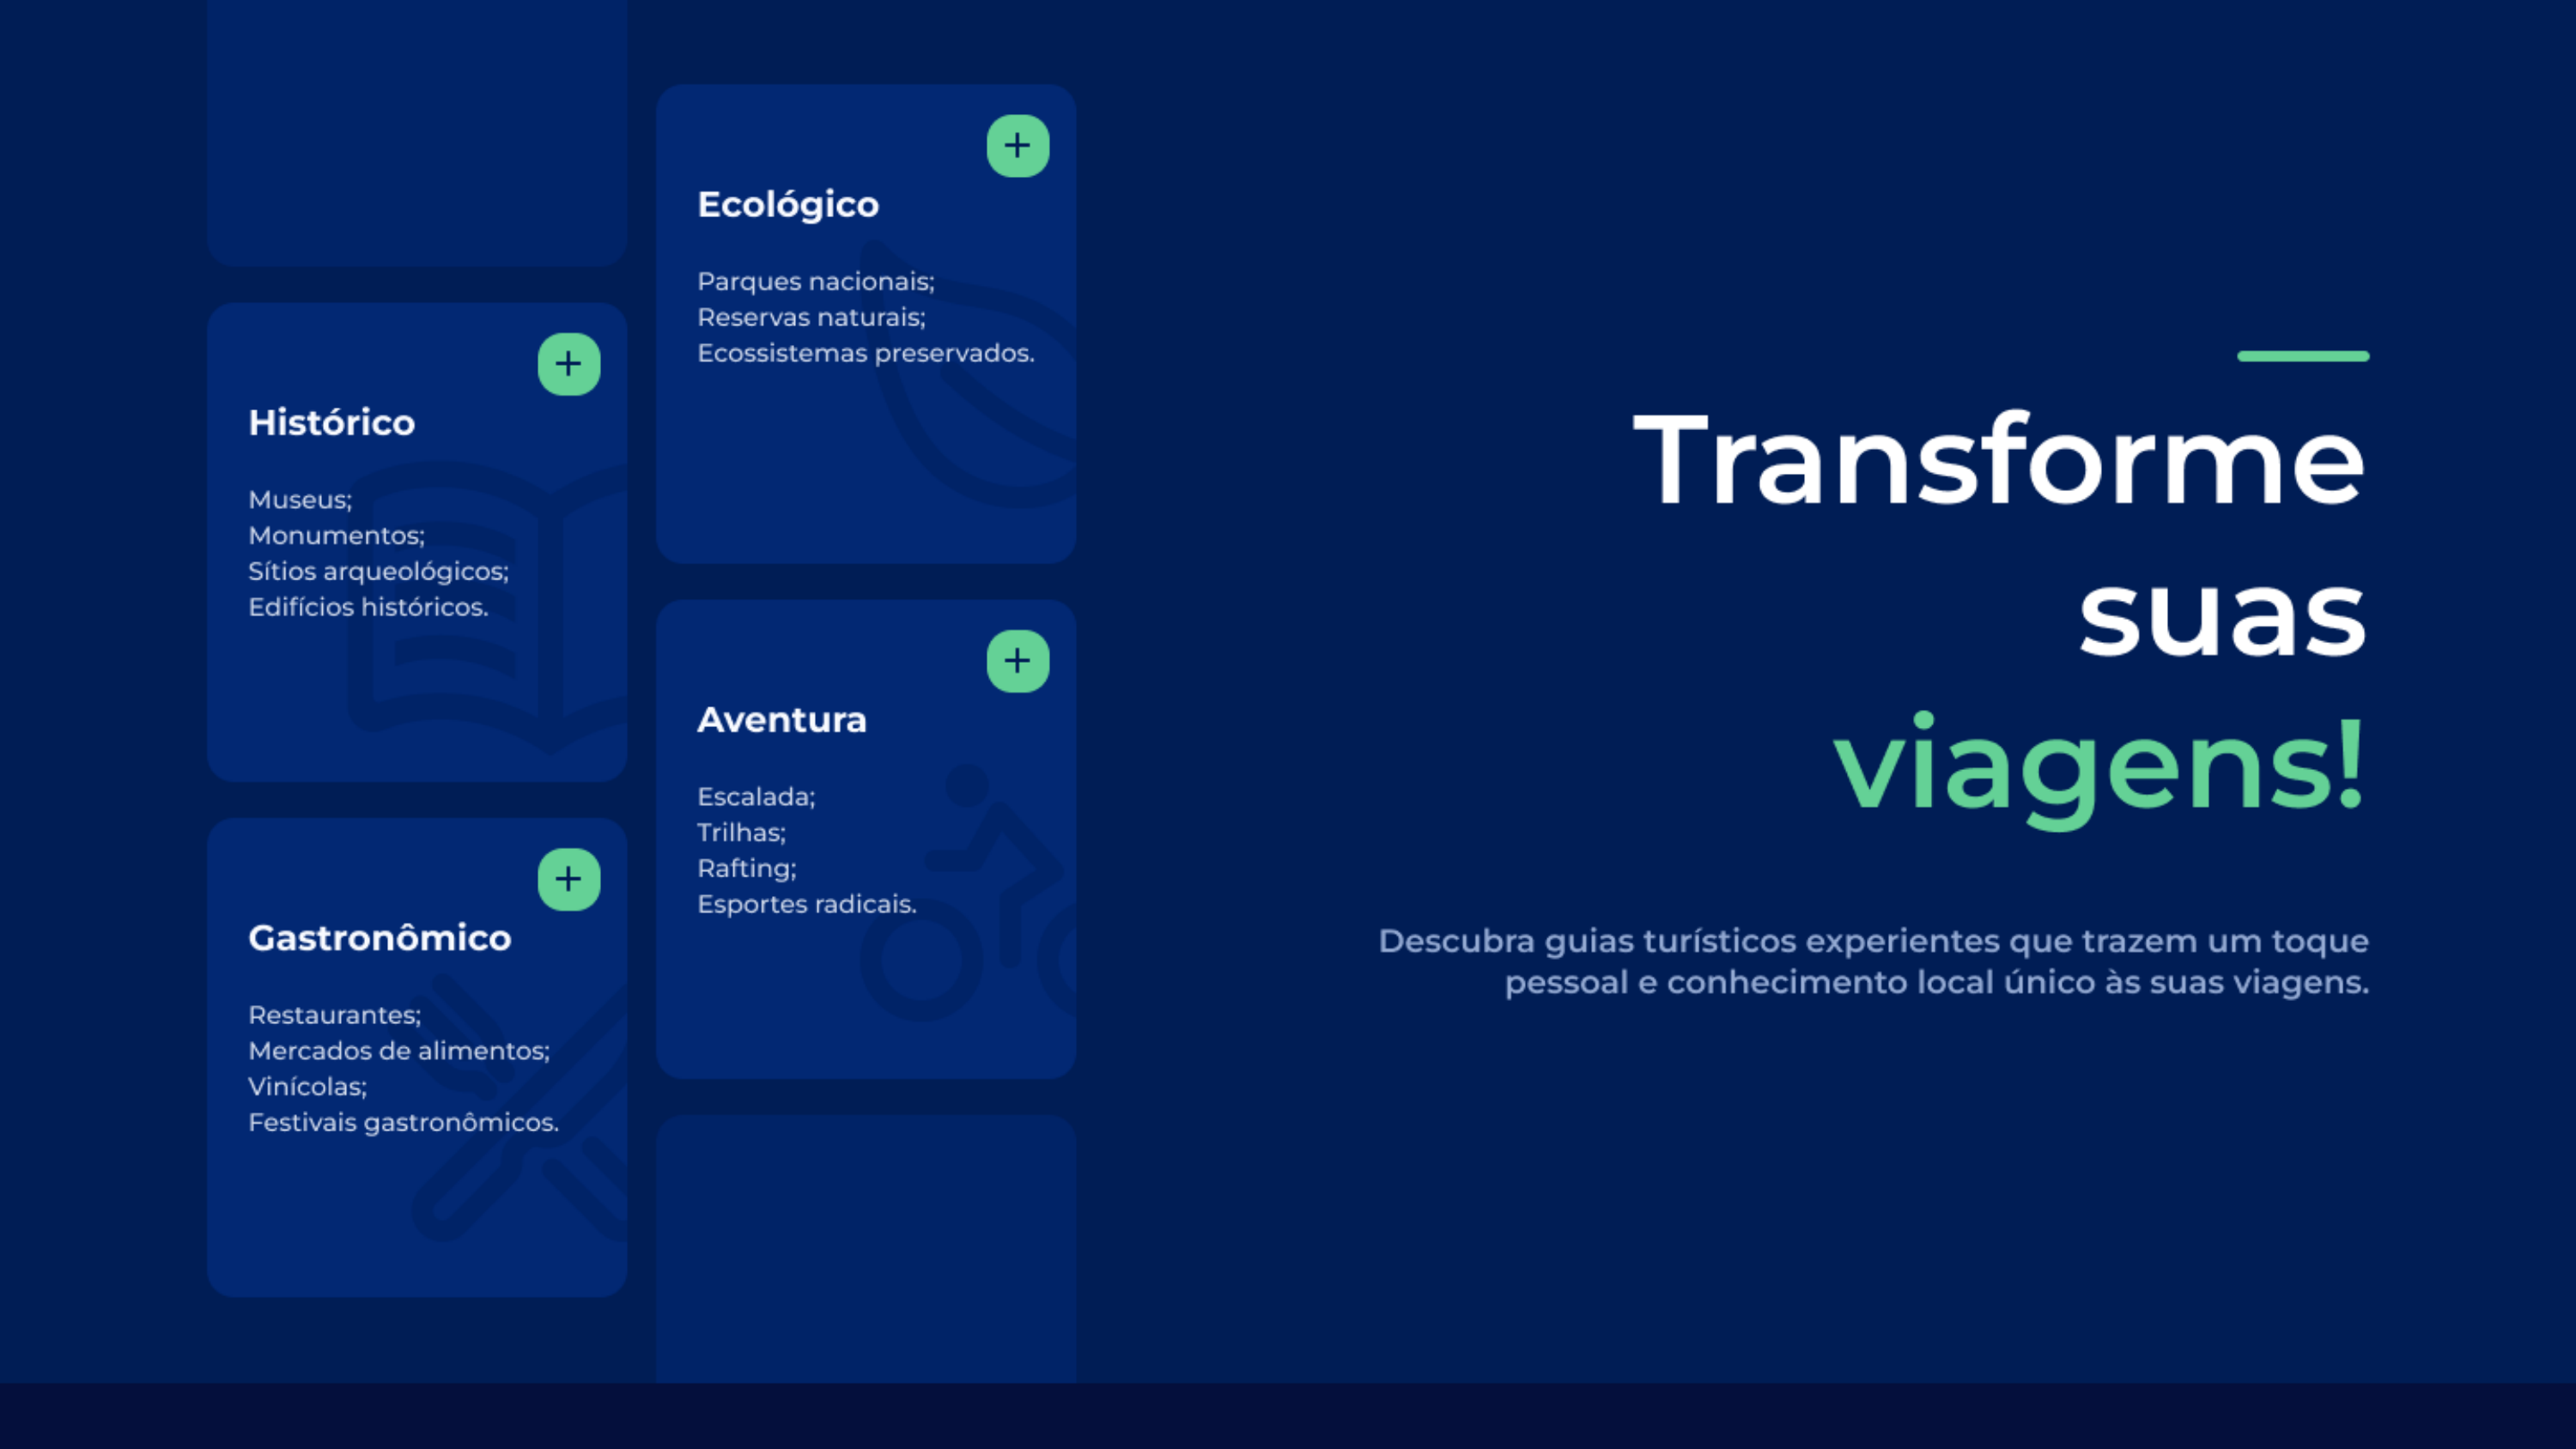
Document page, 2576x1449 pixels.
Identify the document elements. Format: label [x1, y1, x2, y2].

text_box [0, 0, 2576, 1449]
